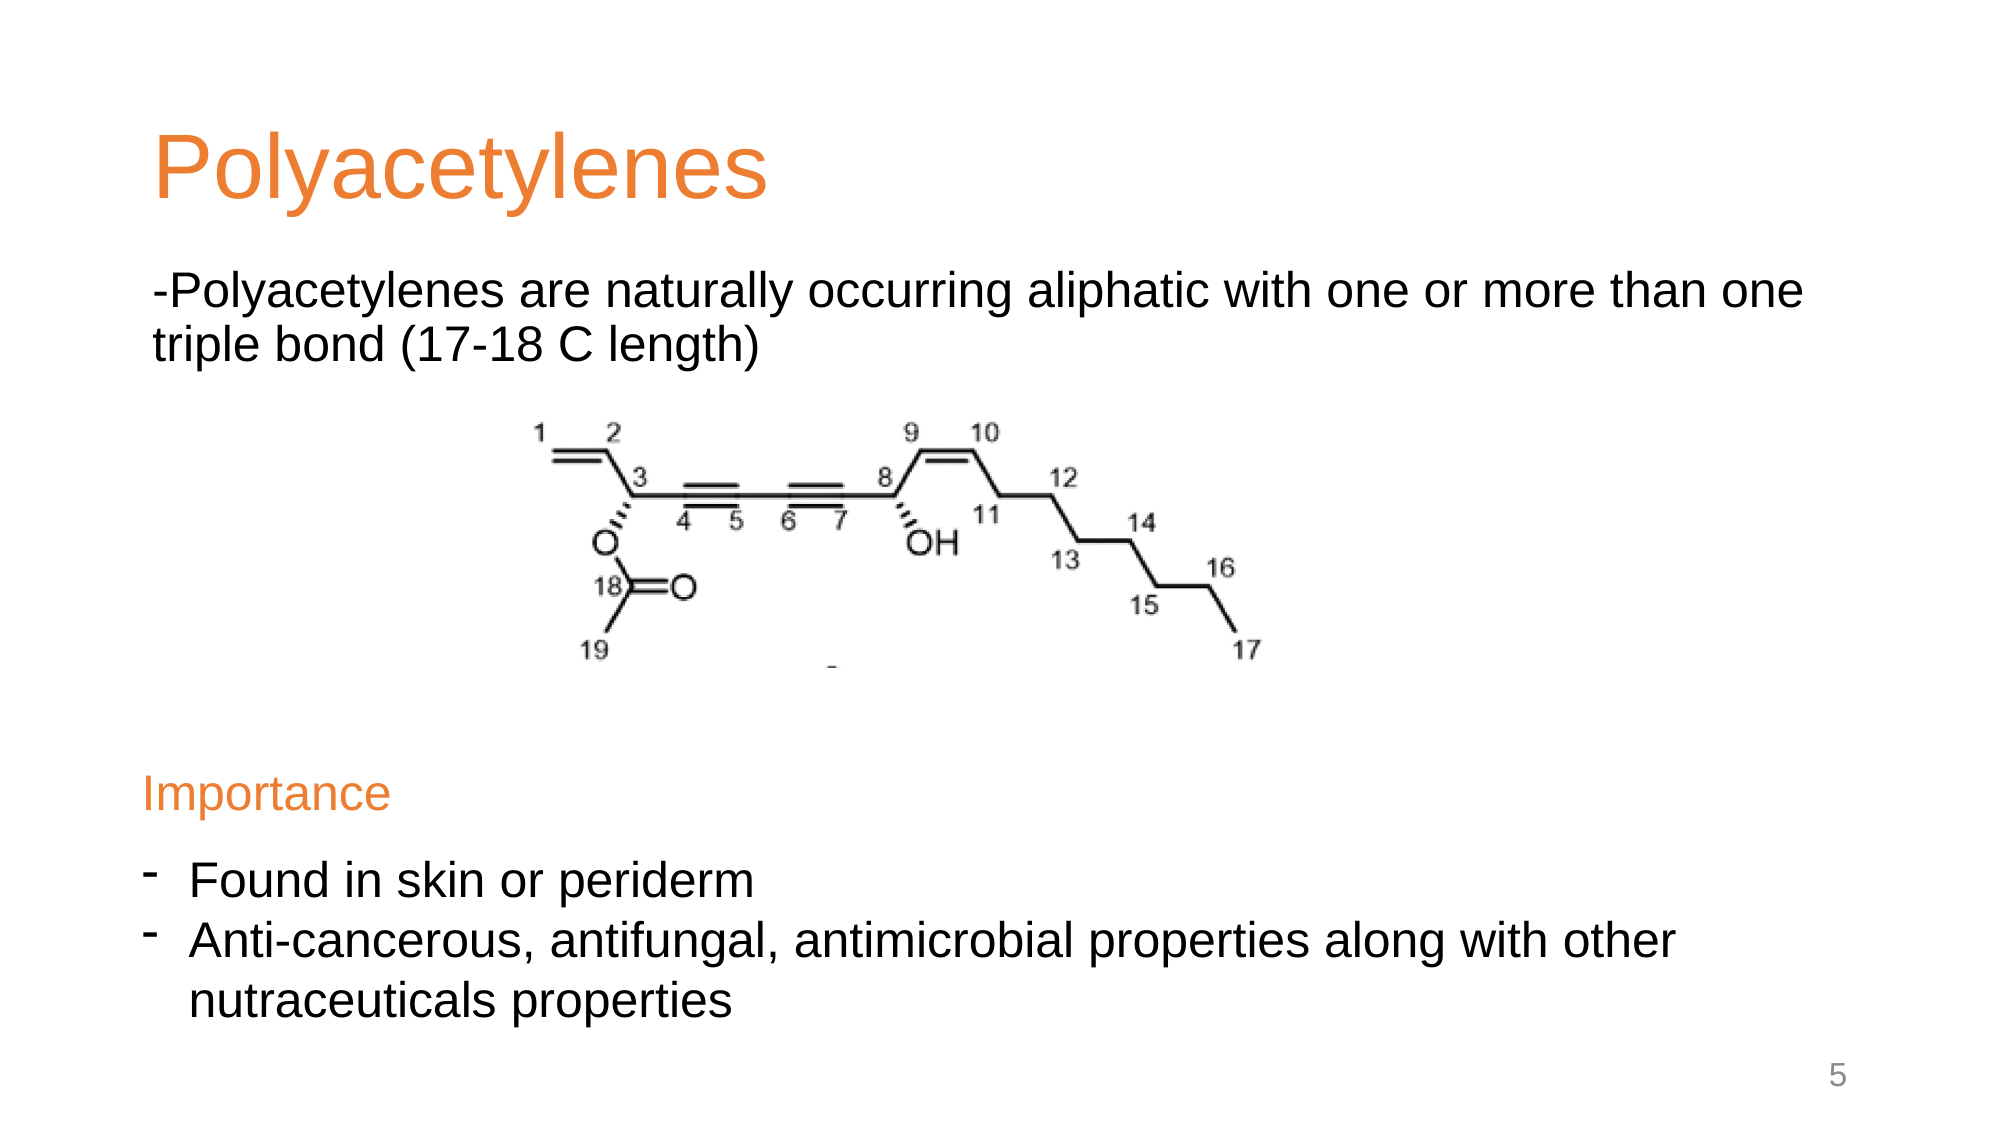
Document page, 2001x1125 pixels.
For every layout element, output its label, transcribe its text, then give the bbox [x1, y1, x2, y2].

title Polyacetylenes [137, 59, 1863, 256]
picture [517, 419, 1266, 668]
list -Polyacetylenes are naturally occurring aliphatic with one or more than one triple bond (17-18 C length) [137, 256, 1863, 754]
text_box Found in skin or periderm Anti-cancerous, antifungal, antimicrobial properties along with other nutraceuticals properties [127, 840, 1925, 1036]
text_box Importance [126, 753, 447, 828]
slide_number 5 [1412, 1042, 1863, 1103]
